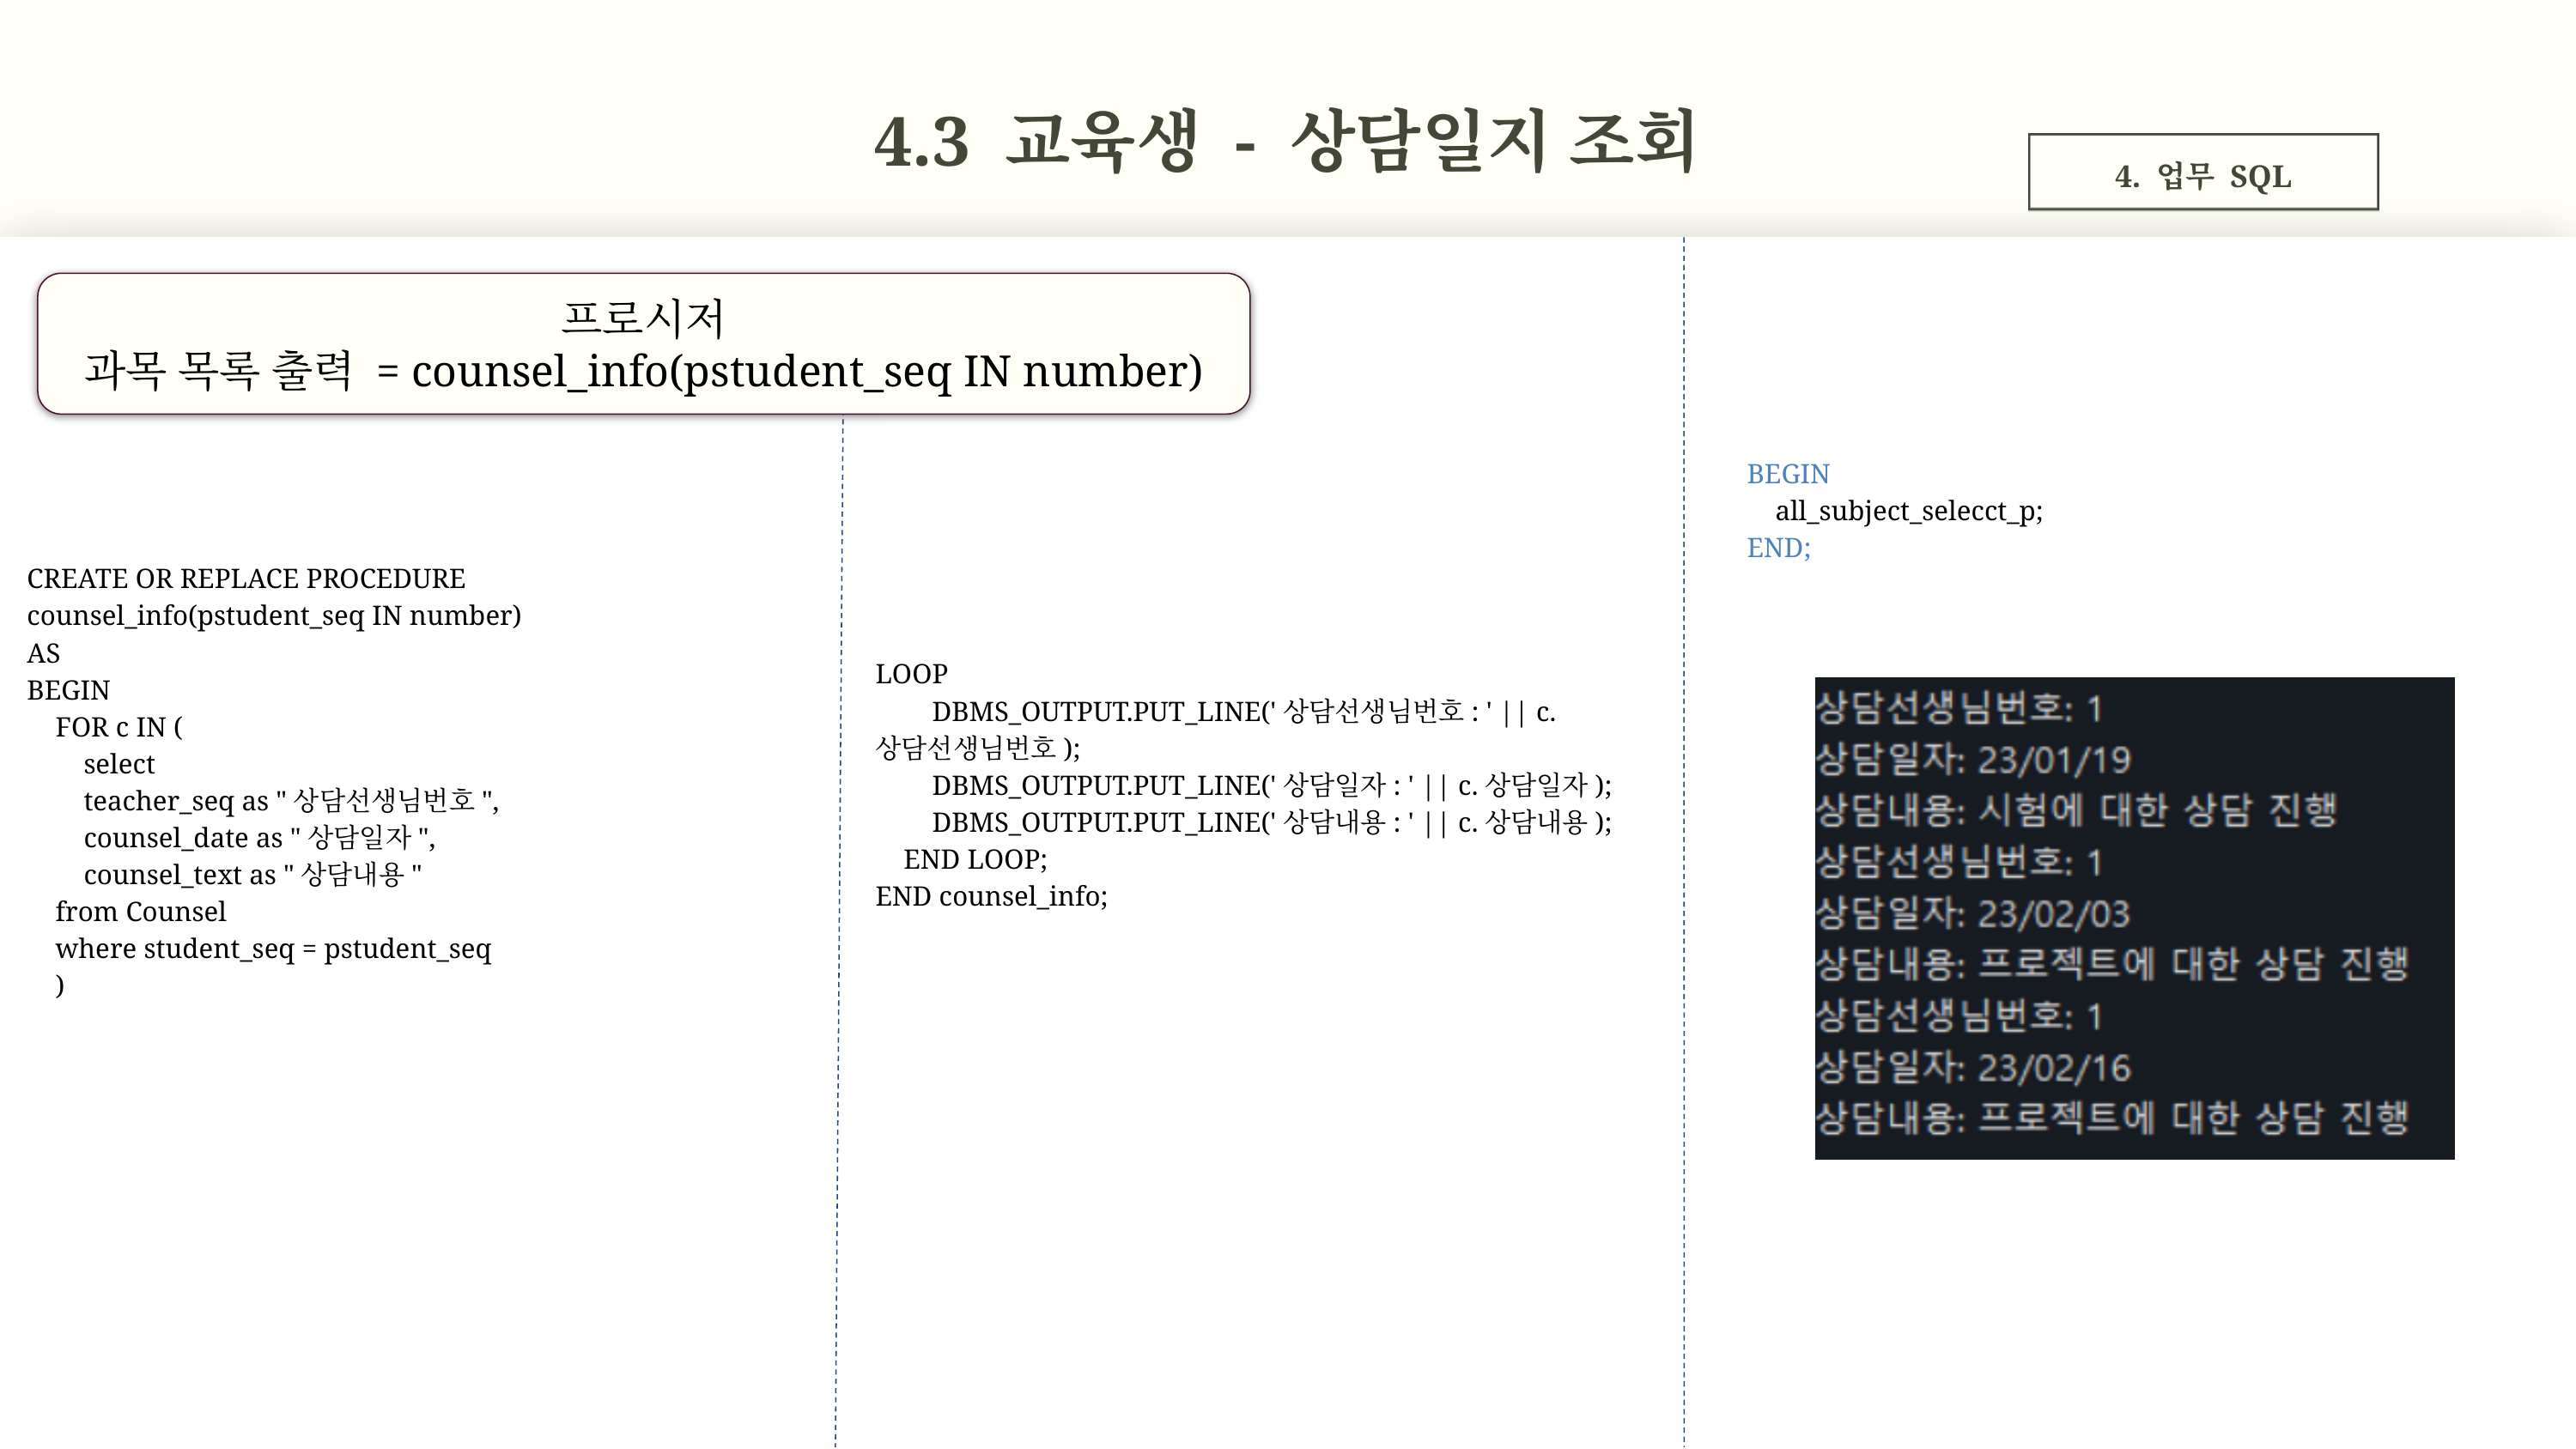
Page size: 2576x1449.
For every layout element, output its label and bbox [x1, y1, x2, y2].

text_box [0, 0, 2576, 1449]
picture [2027, 133, 2379, 212]
text_box [835, 308, 845, 1448]
picture [1815, 677, 2456, 1160]
